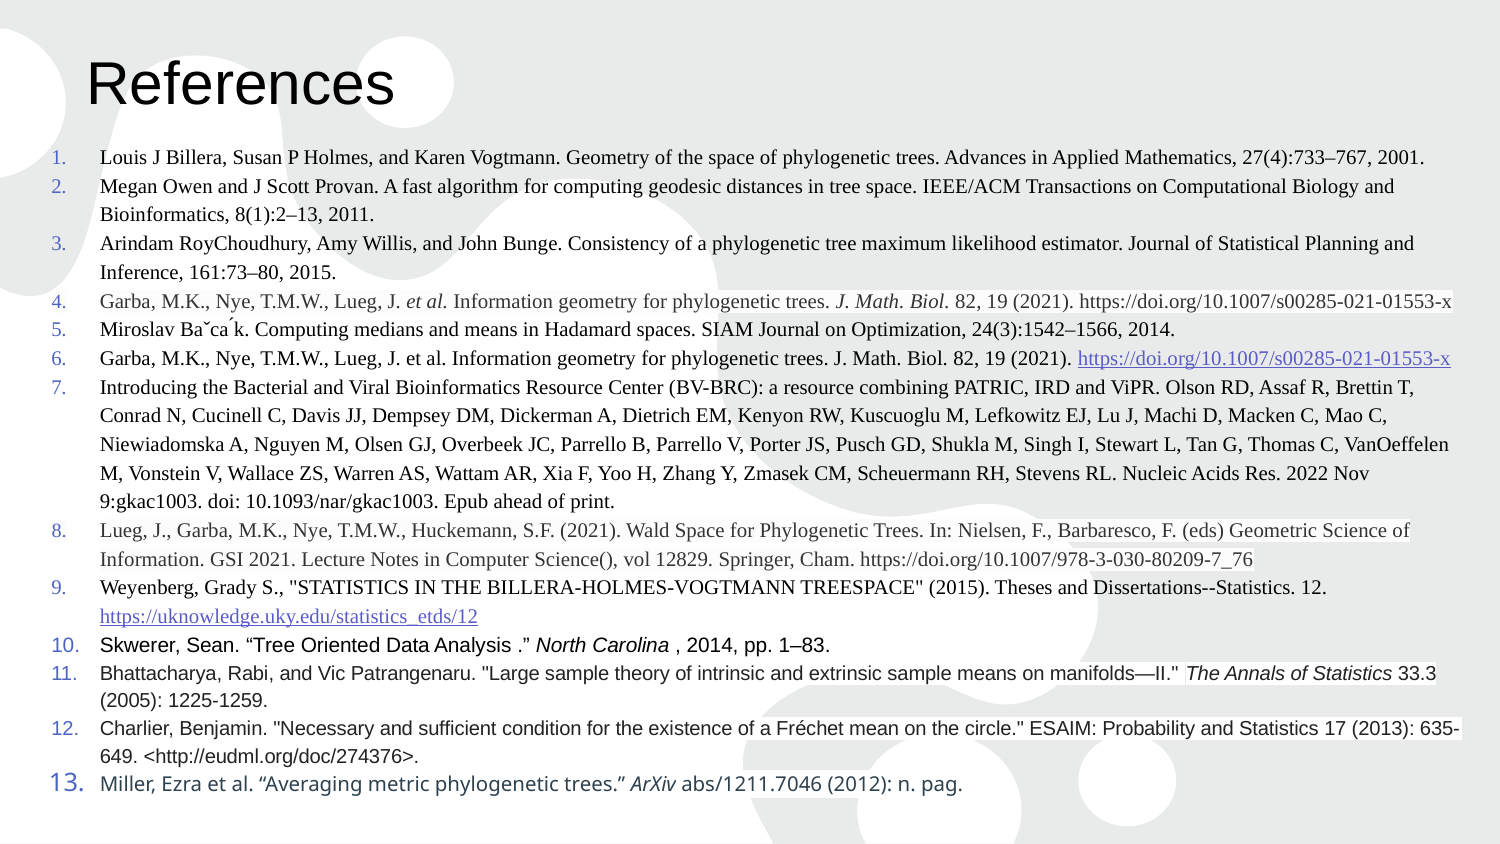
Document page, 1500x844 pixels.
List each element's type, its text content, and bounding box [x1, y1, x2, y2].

title References [75, 20, 1425, 122]
list Louis J Billera, Susan P Holmes, and Karen Vogtmann. Geometry of the space of phylogenetic trees. Advances in Applied Mathematics, 27(4):733–767, 2001. Megan Owen and J Scott Provan. A fast algorithm for computing geodesic distances in tree space. IEEE/ACM Transactions on Computational Biology and Bioinformatics, 8(1):2–13, 2011. Arindam RoyChoudhury, Amy Willis, and John Bunge. Consistency of a phylogenetic tree maximum likelihood estimator. Journal of Statistical Planning and Inference, 161:73–80, 2015. Garba, M.K., Nye, T.M.W., Lueg, J. et al. Information geometry for phylogenetic trees. J. Math. Biol. 82, 19 (2021). https://doi.org/10.1007/s00285-021-01553-x Miroslav Baˇca ́k. Computing medians and means in Hadamard spaces. SIAM Journal on Optimization, 24(3):1542–1566, 2014. Garba, M.K., Nye, T.M.W., Lueg, J. et al. Information geometry for phylogenetic trees. J. Math. Biol. 82, 19 (2021). https://doi.org/10.1007/s00285-021-01553-x Introducing the Bacterial and Viral Bioinformatics Resource Center (BV-BRC): a resource combining PATRIC, IRD and ViPR. Olson RD, Assaf R, Brettin T, Conrad N, Cucinell C, Davis JJ, Dempsey DM, Dickerman A, Dietrich EM, Kenyon RW, Kuscuoglu M, Lefkowitz EJ, Lu J, Machi D, Macken C, Mao C, Niewiadomska A, Nguyen M, Olsen GJ, Overbeek JC, Parrello B, Parrello V, Porter JS, Pusch GD, Shukla M, Singh I, Stewart L, Tan G, Thomas C, VanOeffelen M, Vonstein V, Wallace ZS, Warren AS, Wattam AR, Xia F, Yoo H, Zhang Y, Zmasek CM, Scheuermann RH, Stevens RL. Nucleic Acids Res. 2022 Nov 9:gkac1003. doi: 10.1093/nar/gkac1003. Epub ahead of print. Lueg, J., Garba, M.K., Nye, T.M.W., Huckemann, S.F. (2021). Wald Space for Phylogenetic Trees. In: Nielsen, F., Barbaresco, F. (eds) Geometric Science of Information. GSI 2021. Lecture Notes in Computer Science(), vol 12829. Springer, Cham. https://doi.org/10.1007/978-3-030-80209-7_76 Weyenberg, Grady S., "STATISTICS IN THE BILLERA-HOLMES-VOGTMANN TREESPACE" (2015). Theses and Dissertations--Statistics. 12. https://uknowledge.uky.edu/statistics_etds/12 Skwerer, Sean. “Tree Oriented Data Analysis .” North Carolina , 2014, pp. 1–83. Bhattacharya, Rabi, and Vic Patrangenaru. "Large sample theory of intrinsic and extrinsic sample means on manifolds—II." The Annals of Statistics 33.3 (2005): 1225-1259. Charlier, Benjamin. "Necessary and sufficient condition for the existence of a Fréchet mean on the circle." ESAIM: Probability and Statistics 17 (2013): 635-649. <http://eudml.org/doc/274376>. Miller, Ezra et al. “Averaging metric phylogenetic trees.” ArXiv abs/1211.7046 (2012): n. pag. [12, 134, 1475, 844]
